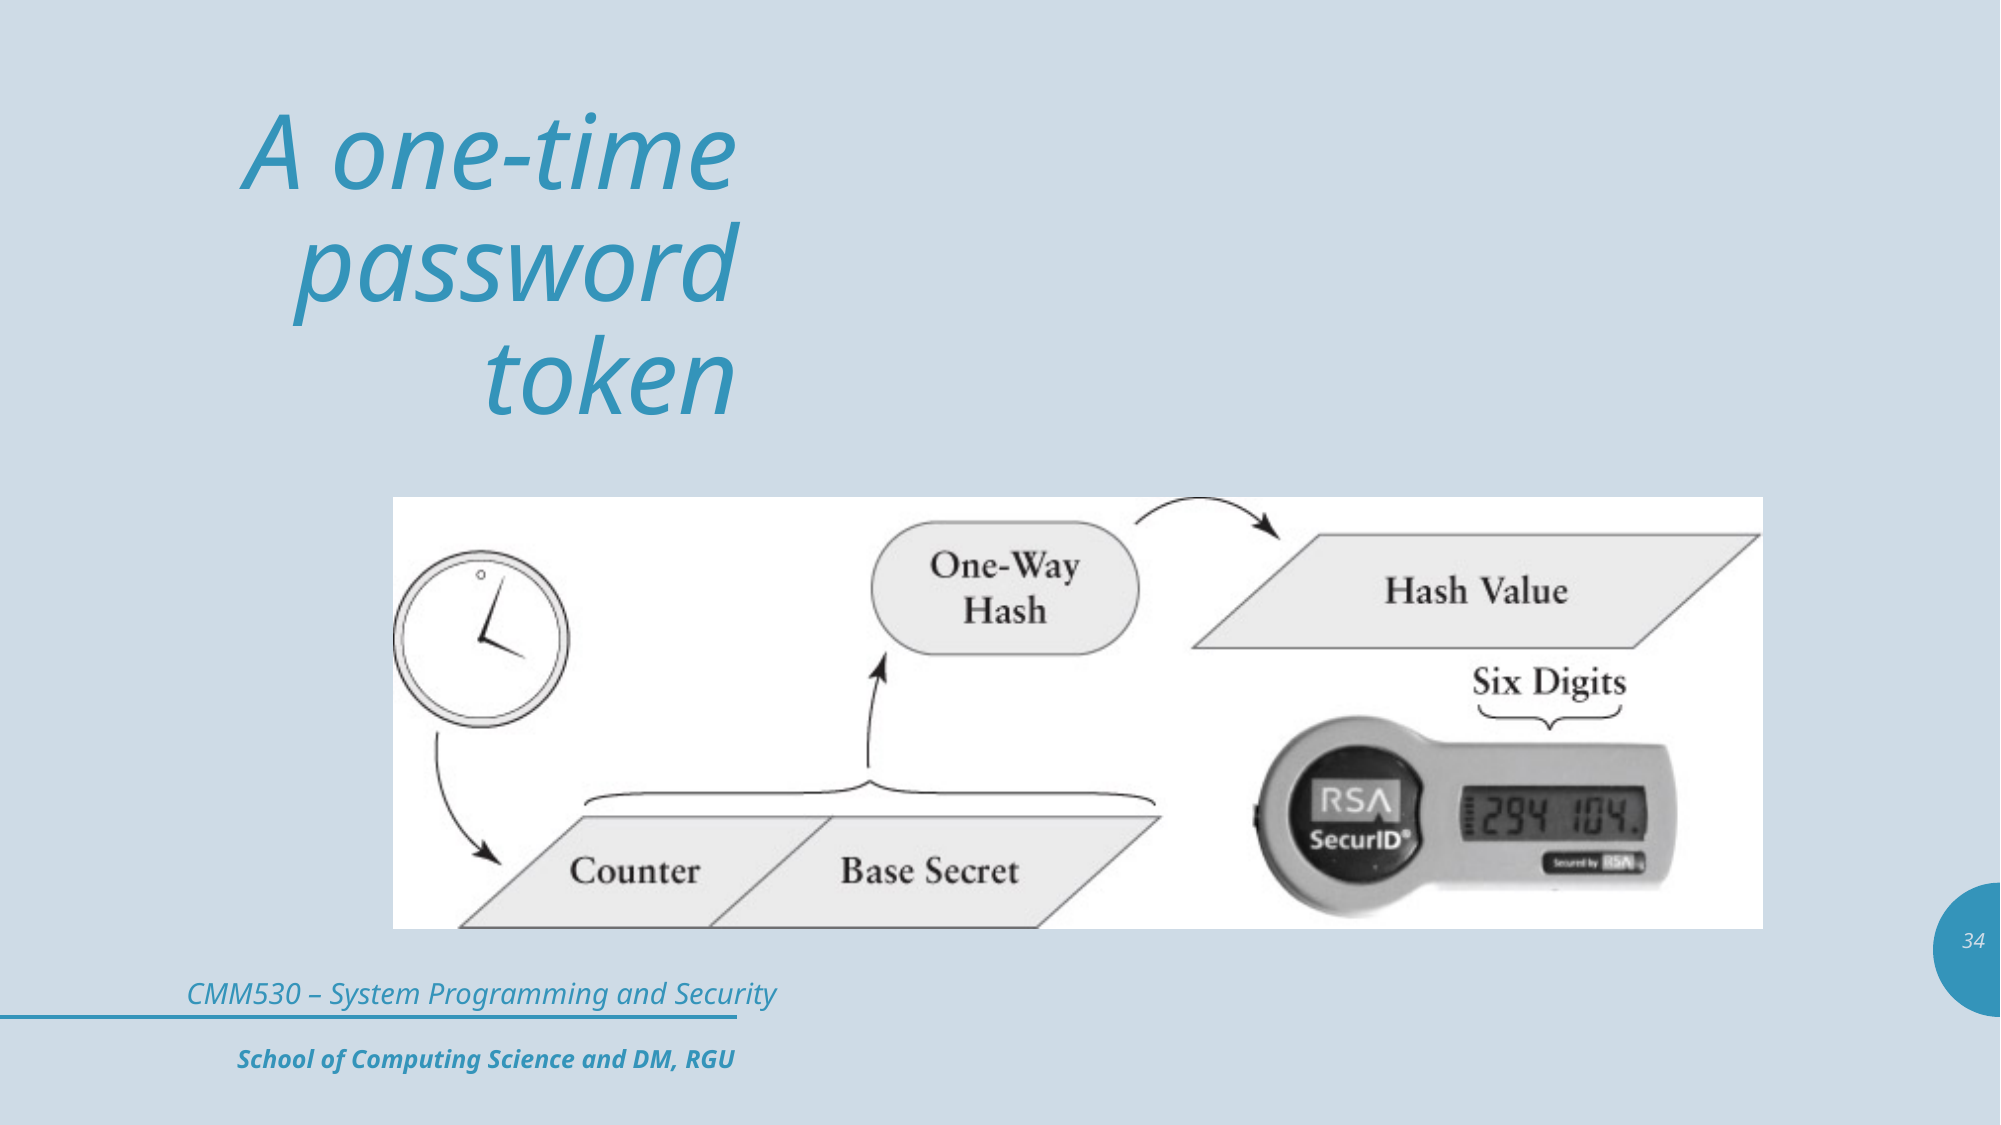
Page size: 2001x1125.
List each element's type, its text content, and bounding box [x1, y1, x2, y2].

slide_number 34 [1933, 904, 2000, 980]
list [393, 497, 1763, 929]
title A one-time password token [125, 91, 754, 905]
